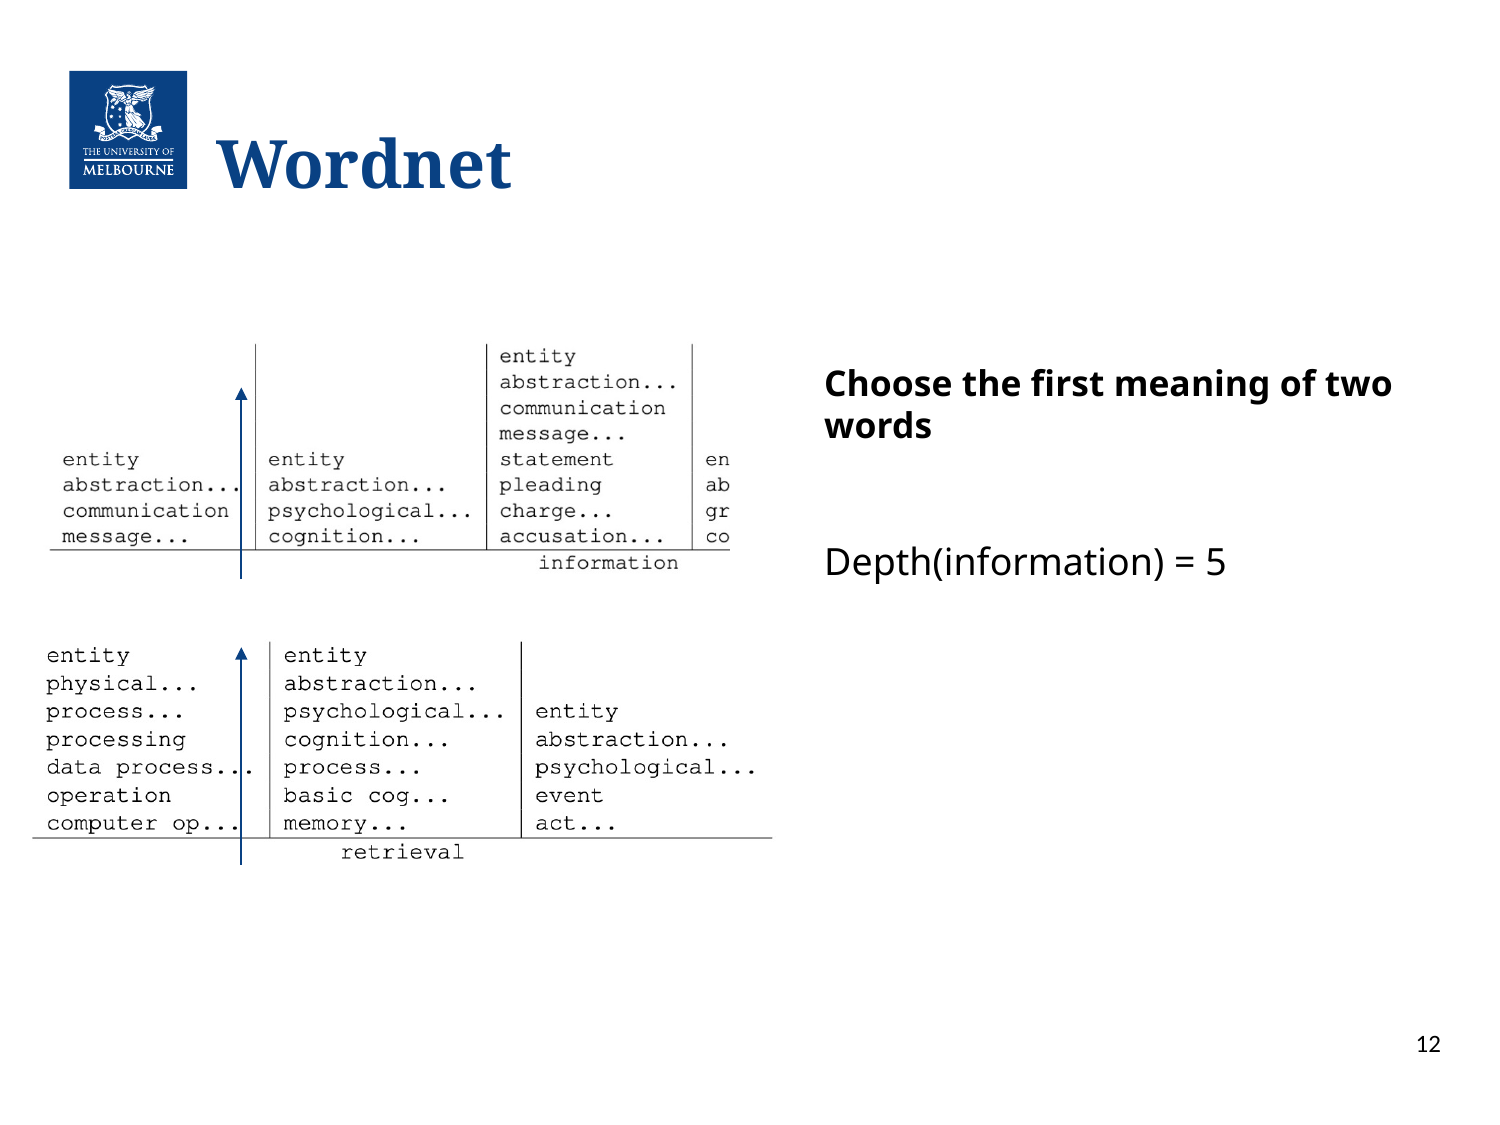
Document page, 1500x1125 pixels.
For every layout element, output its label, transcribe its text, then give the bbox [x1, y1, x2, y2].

picture [43, 297, 730, 596]
slide_number 12 [1413, 1029, 1442, 1056]
list Choose the first meaning of two words Depth(information) = 5 [816, 267, 1437, 857]
picture [14, 633, 801, 879]
title Wordnet [208, 64, 1444, 211]
